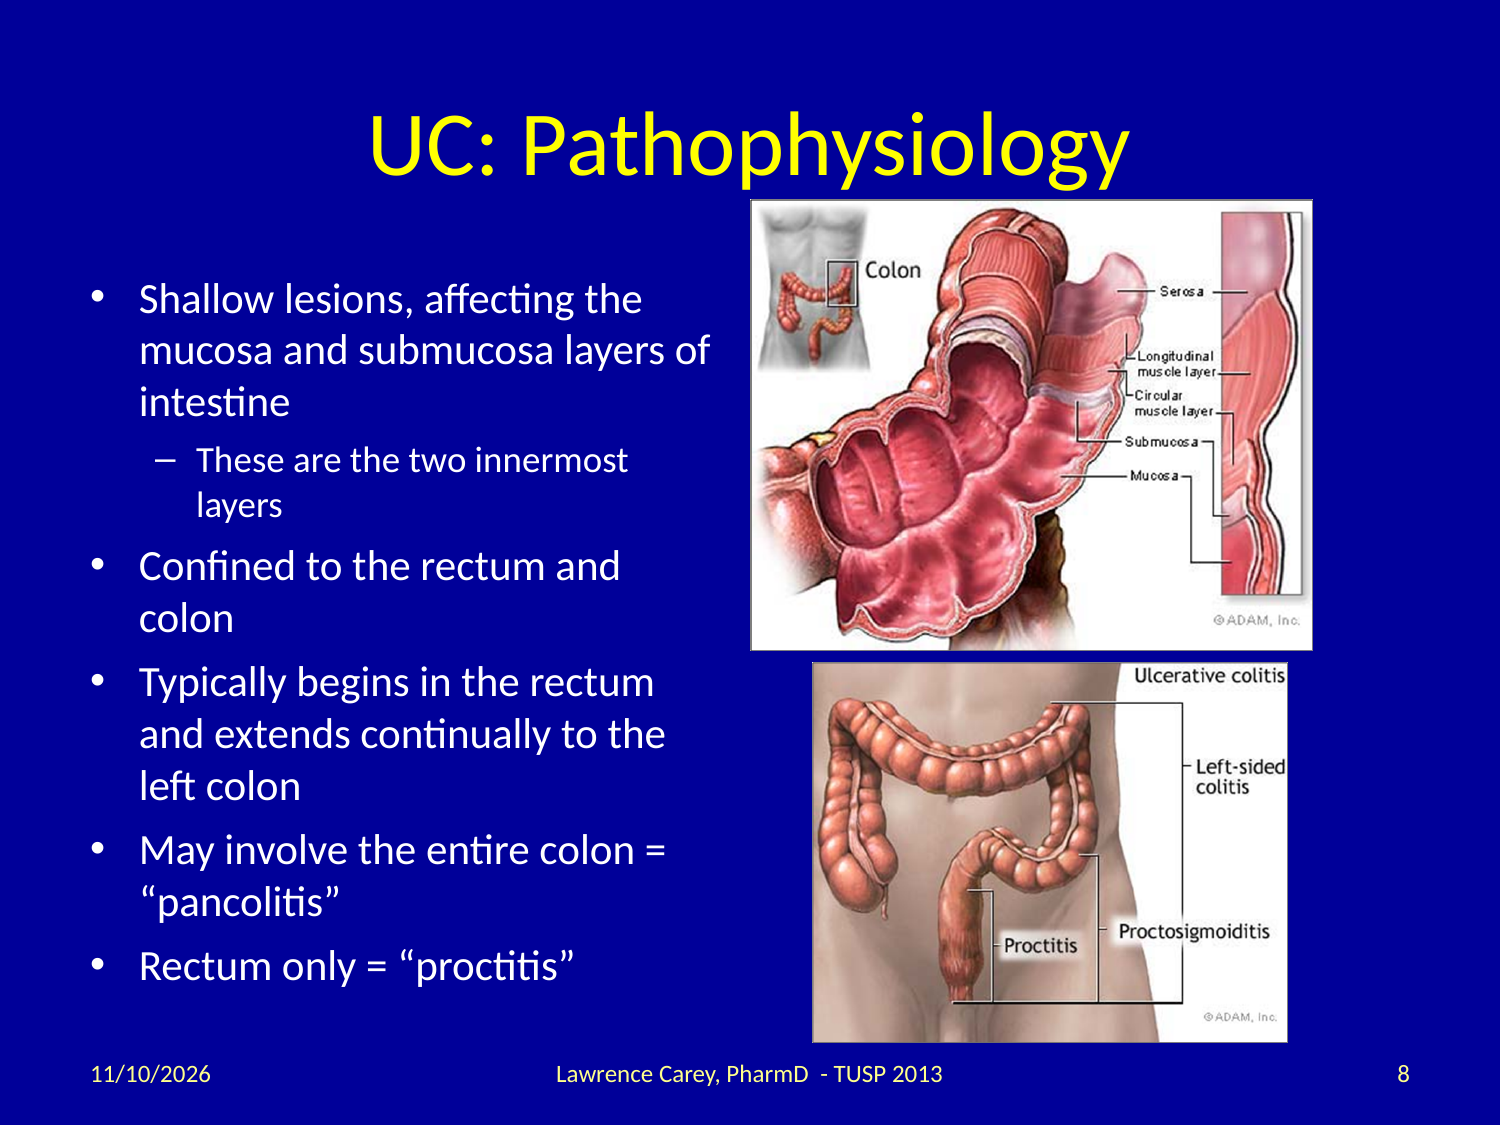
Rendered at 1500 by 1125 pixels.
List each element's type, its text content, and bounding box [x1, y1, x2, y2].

slide_number 8 [1074, 1042, 1425, 1103]
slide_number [75, 1042, 425, 1103]
footer Lawrence Carey, PharmD - TUSP 2013 [512, 1042, 988, 1103]
picture [749, 199, 1313, 651]
list Shallow lesions, affecting the mucosa and submucosa layers of intestine These are the two innermost layers Confined to the rectum and colon Typically begins in the rectum and extends continually to the left colon May involve the entire colon = “pancolitis” Rectum only = “proctitis” [75, 262, 738, 1005]
title UC: Pathophysiology [75, 45, 1425, 233]
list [812, 662, 1288, 1043]
